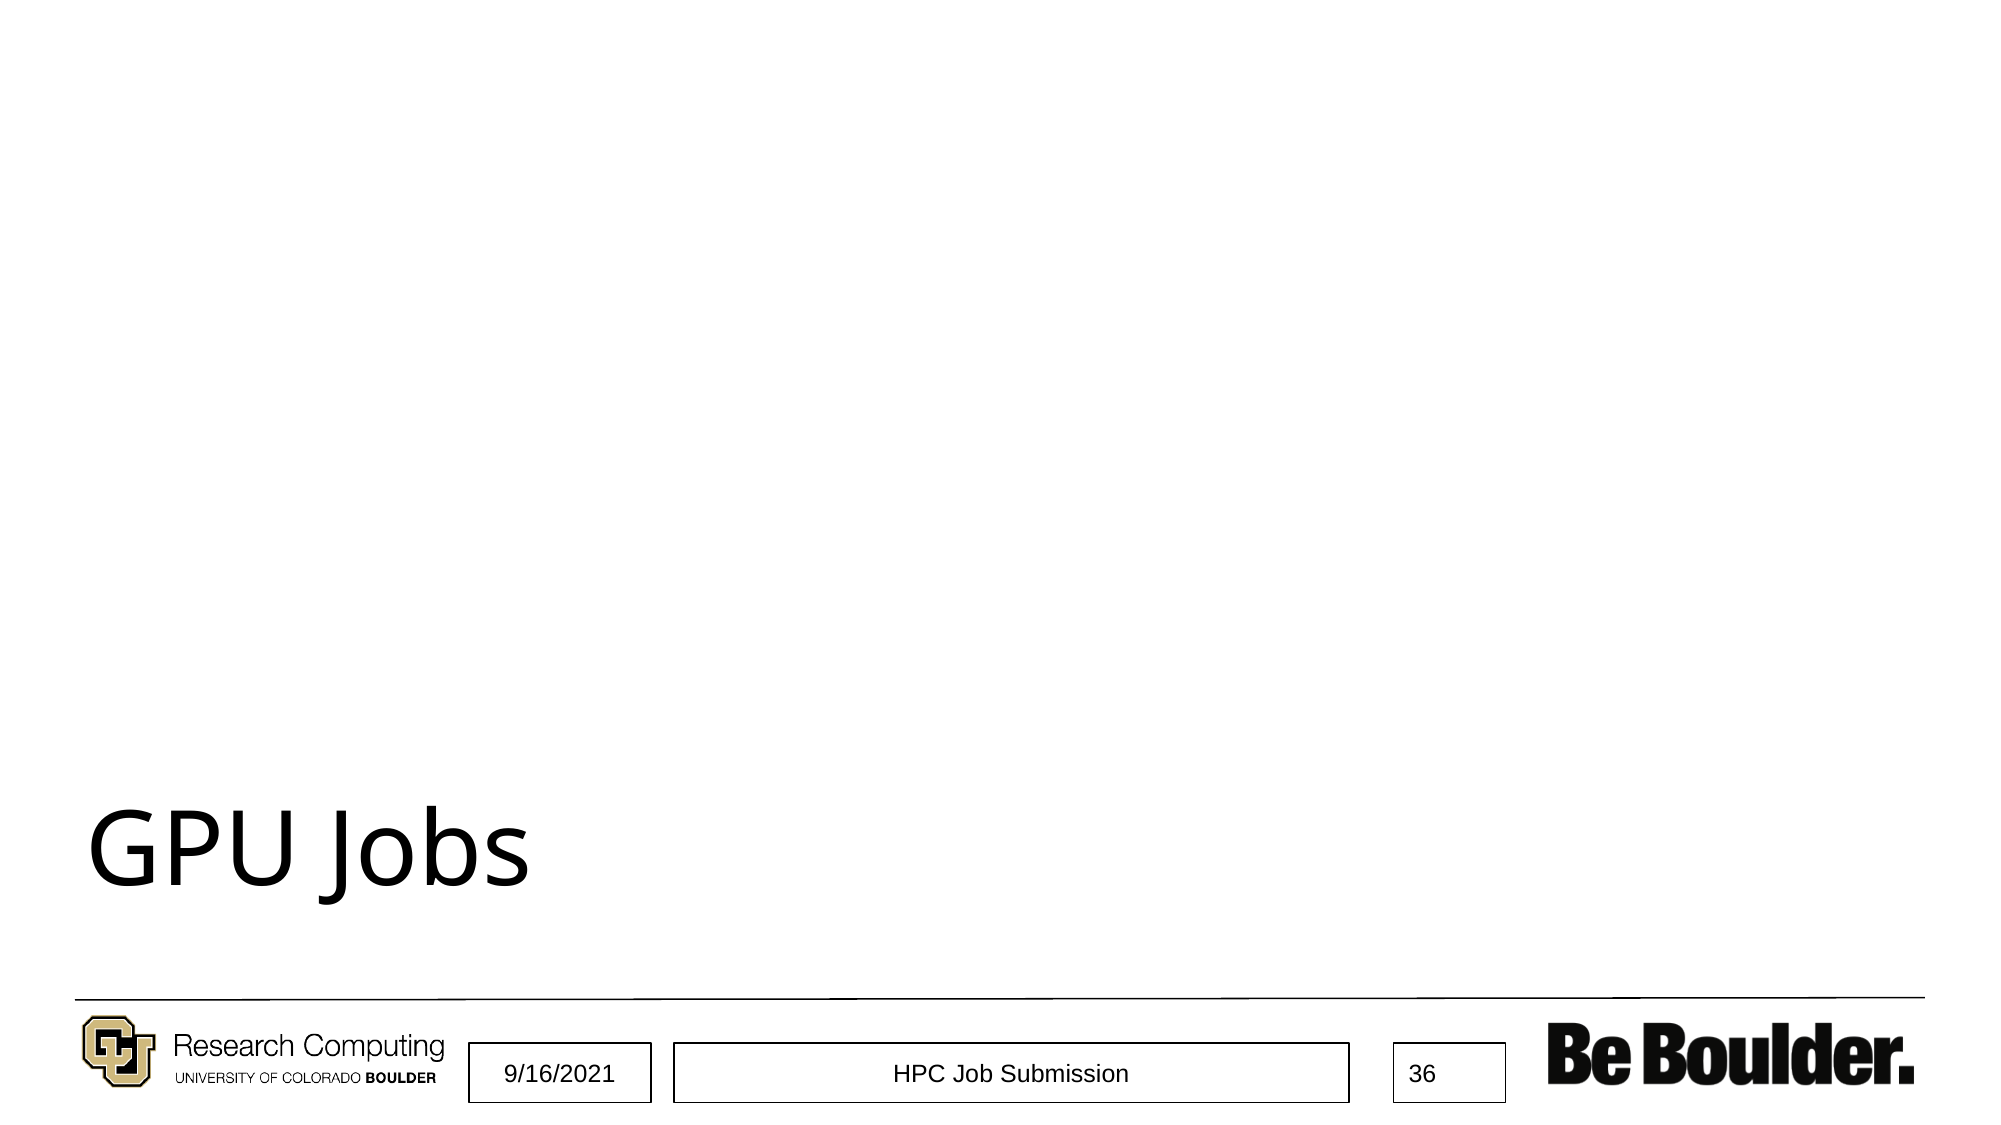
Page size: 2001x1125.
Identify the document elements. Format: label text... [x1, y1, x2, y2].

title GPU Jobs [70, 743, 1796, 961]
slide_number ‹#› [1393, 1042, 1506, 1103]
picture [1524, 1015, 1938, 1088]
picture [81, 1015, 444, 1088]
footer HPC Job Submission [673, 1042, 1350, 1103]
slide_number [468, 1042, 652, 1103]
